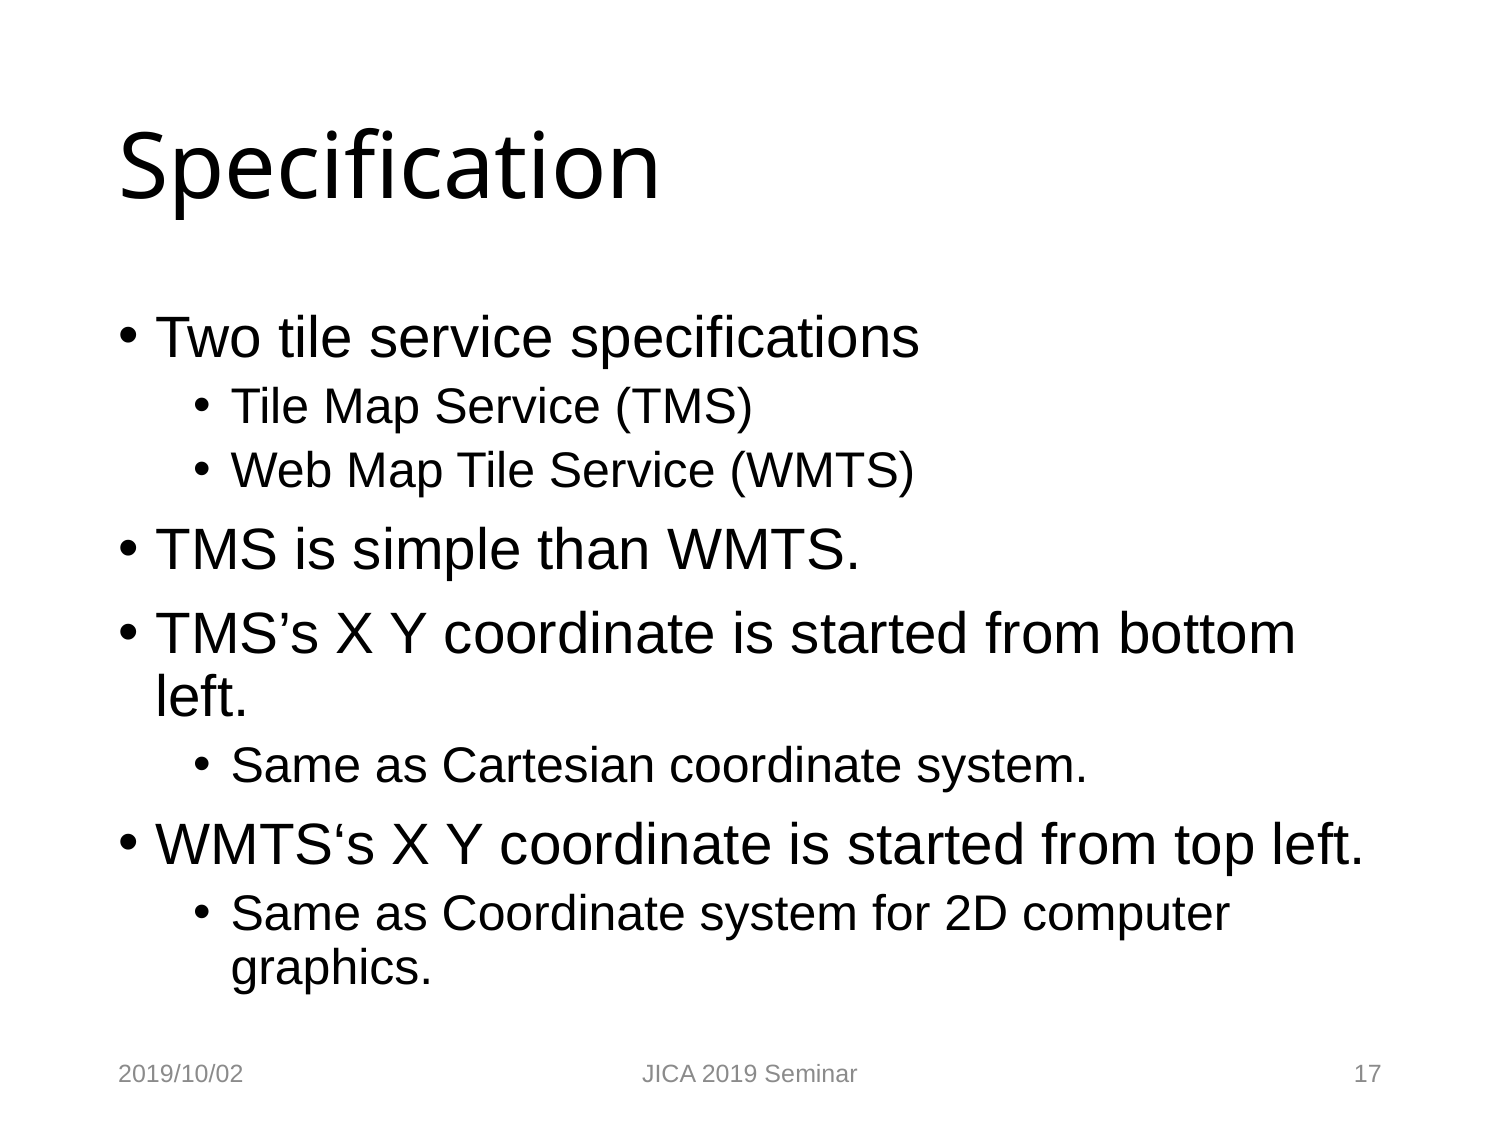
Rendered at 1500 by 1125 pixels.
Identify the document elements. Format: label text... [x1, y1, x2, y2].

list Two tile service specifications Tile Map Service (TMS) Web Map Tile Service (WMTS) TMS is simple than WMTS. TMS’s X Y coordinate is started from bottom left. Same as Cartesian coordinate system. WMTS‘s X Y coordinate is started from top left. Same as Coordinate system for 2D computer graphics. [103, 299, 1397, 1014]
title Specification [103, 59, 1397, 278]
slide_number 17 [1059, 1042, 1397, 1103]
footer JICA 2019 Seminar [496, 1042, 1004, 1103]
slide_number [103, 1042, 441, 1103]
